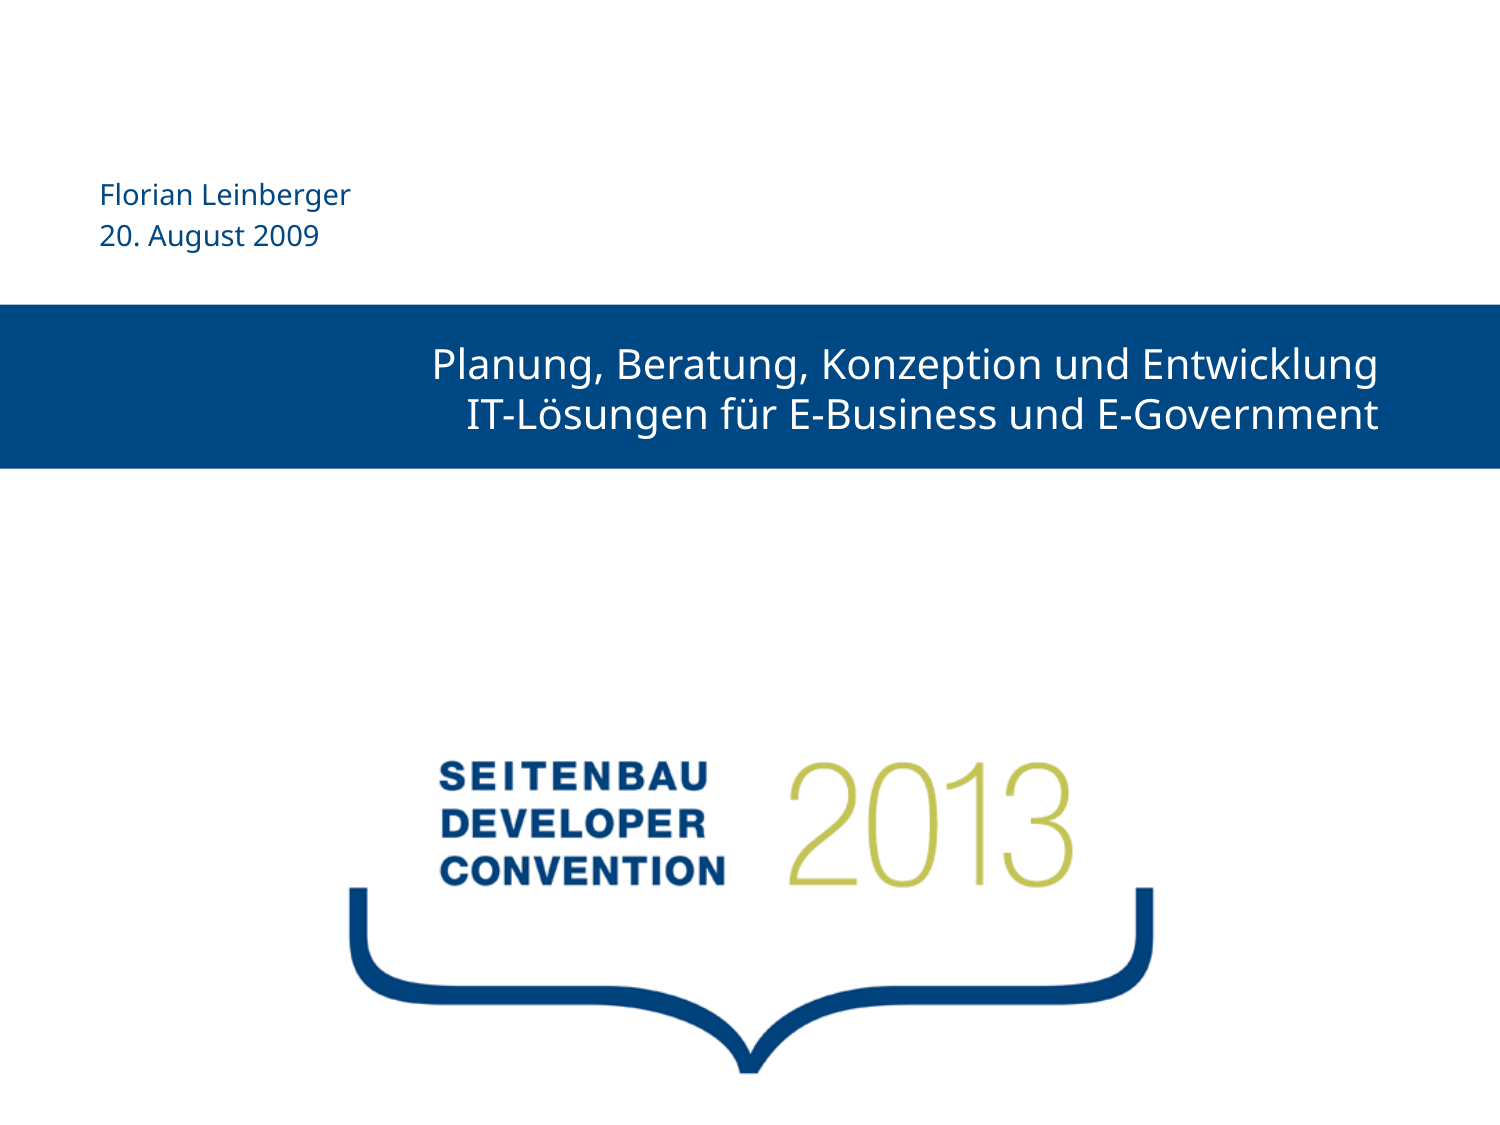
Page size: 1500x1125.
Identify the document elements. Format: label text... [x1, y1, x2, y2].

picture [41, 479, 1459, 1125]
title Planung, Beratung, Konzeption und Entwicklung IT-Lösungen für E-Business und E-Government [234, 304, 1395, 471]
subtitle Florian Leinberger 20. August 2009 [84, 168, 809, 294]
